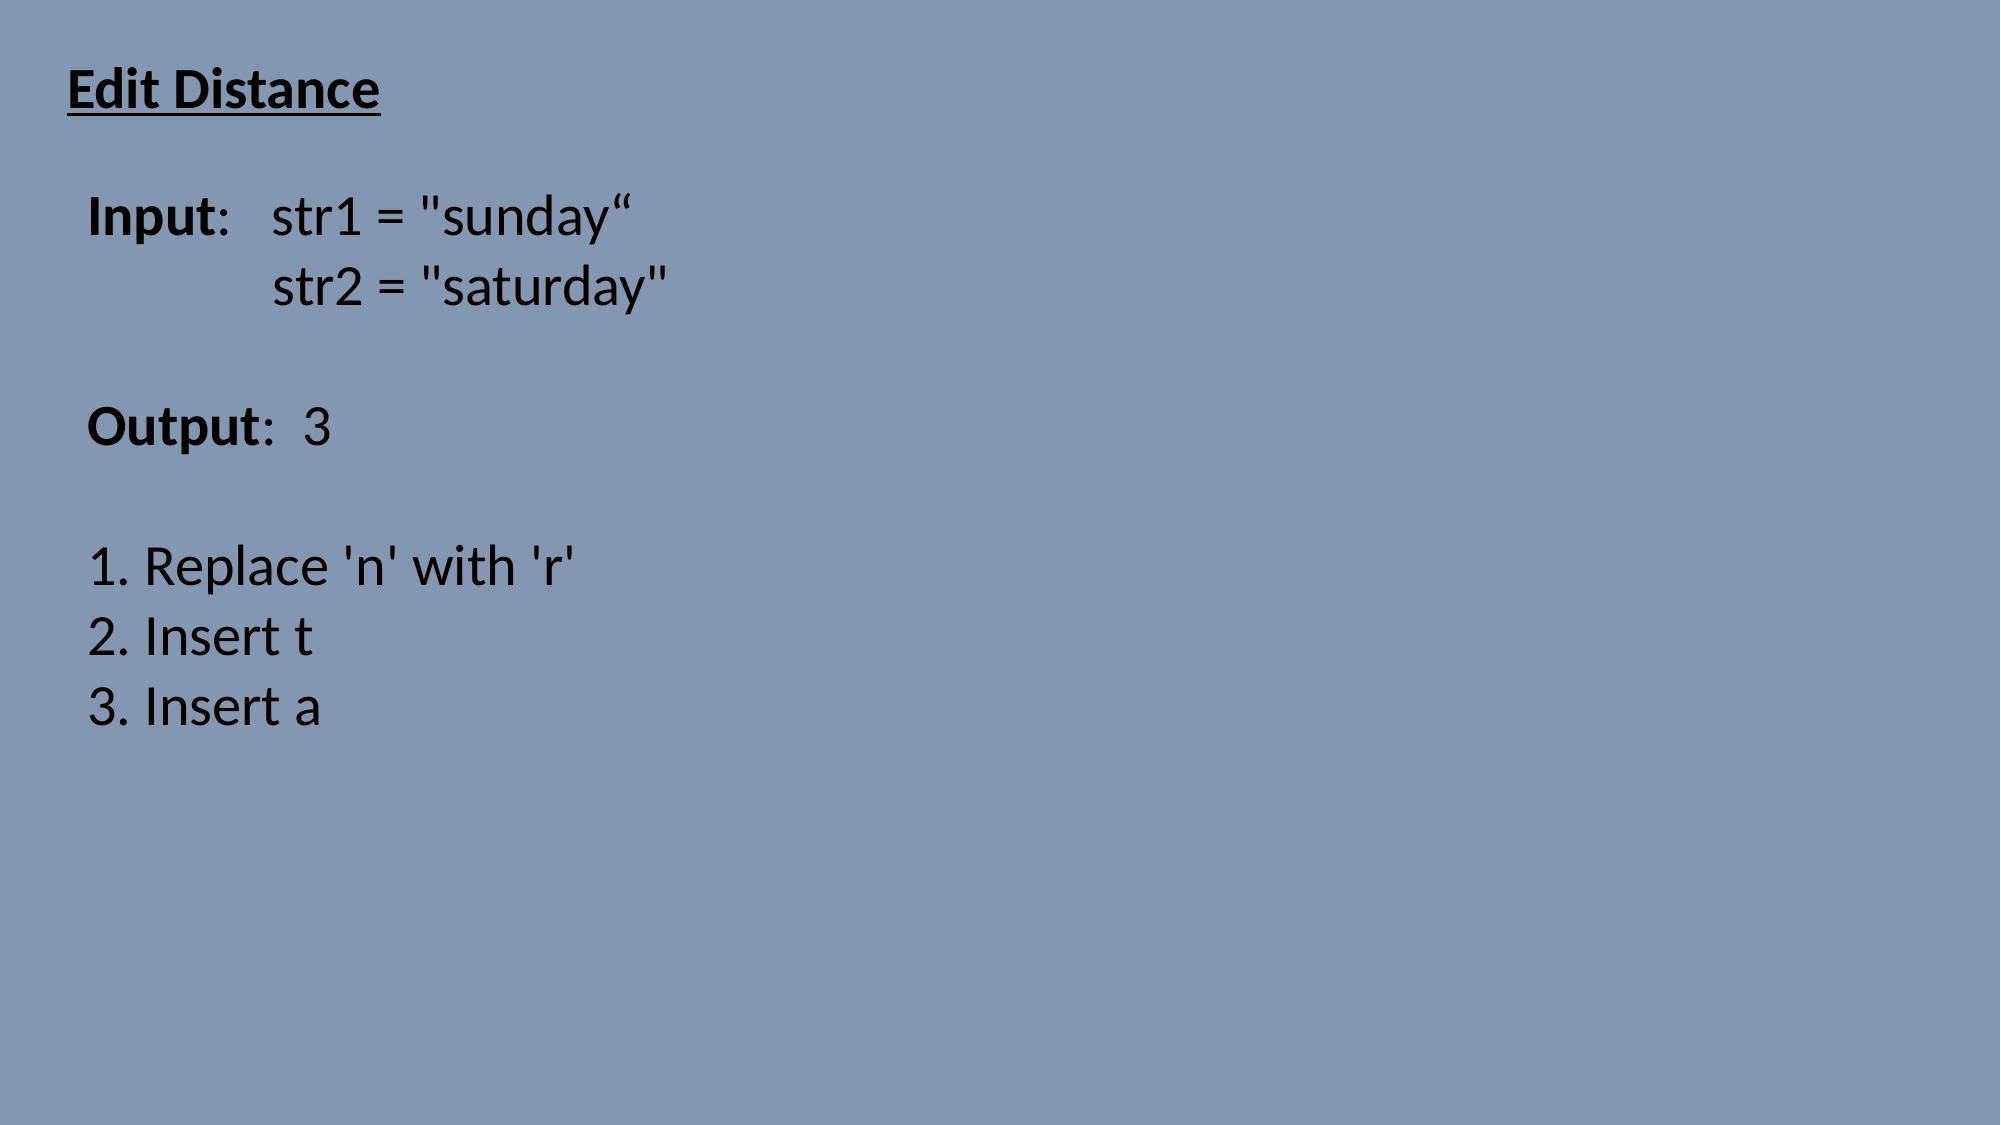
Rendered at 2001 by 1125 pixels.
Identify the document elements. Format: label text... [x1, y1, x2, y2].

text_box Edit Distance [52, 43, 1960, 128]
text_box Input: str1 = "sunday“ str2 = "saturday" Output: 3 1. Replace 'n' with 'r' 2. Insert t 3. Insert a [72, 170, 1920, 745]
